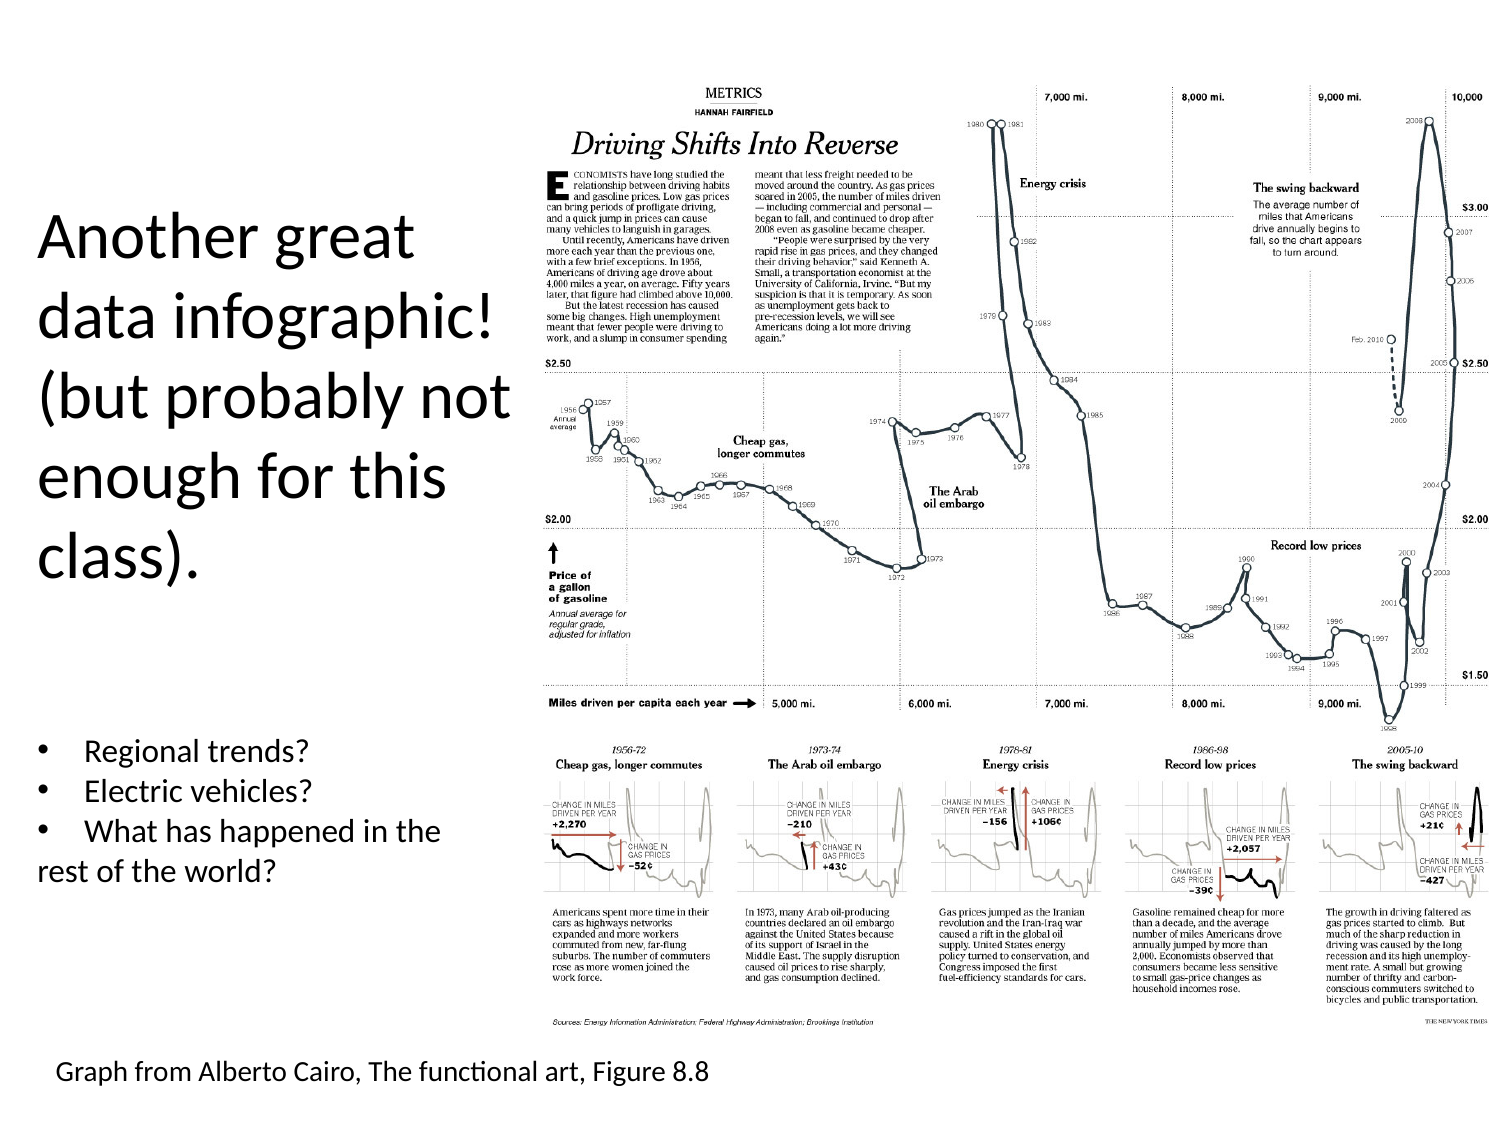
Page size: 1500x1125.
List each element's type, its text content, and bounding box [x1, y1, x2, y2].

picture [543, 85, 1489, 1026]
text_box Regional trends? Electric vehicles? What has happened in the rest of the world? [22, 721, 505, 937]
text_box Graph from Alberto Cairo, The functional art, Figure 8.8 [40, 1037, 750, 1110]
text_box Another great data infographic! (but probably not enough for this class). [22, 184, 534, 599]
